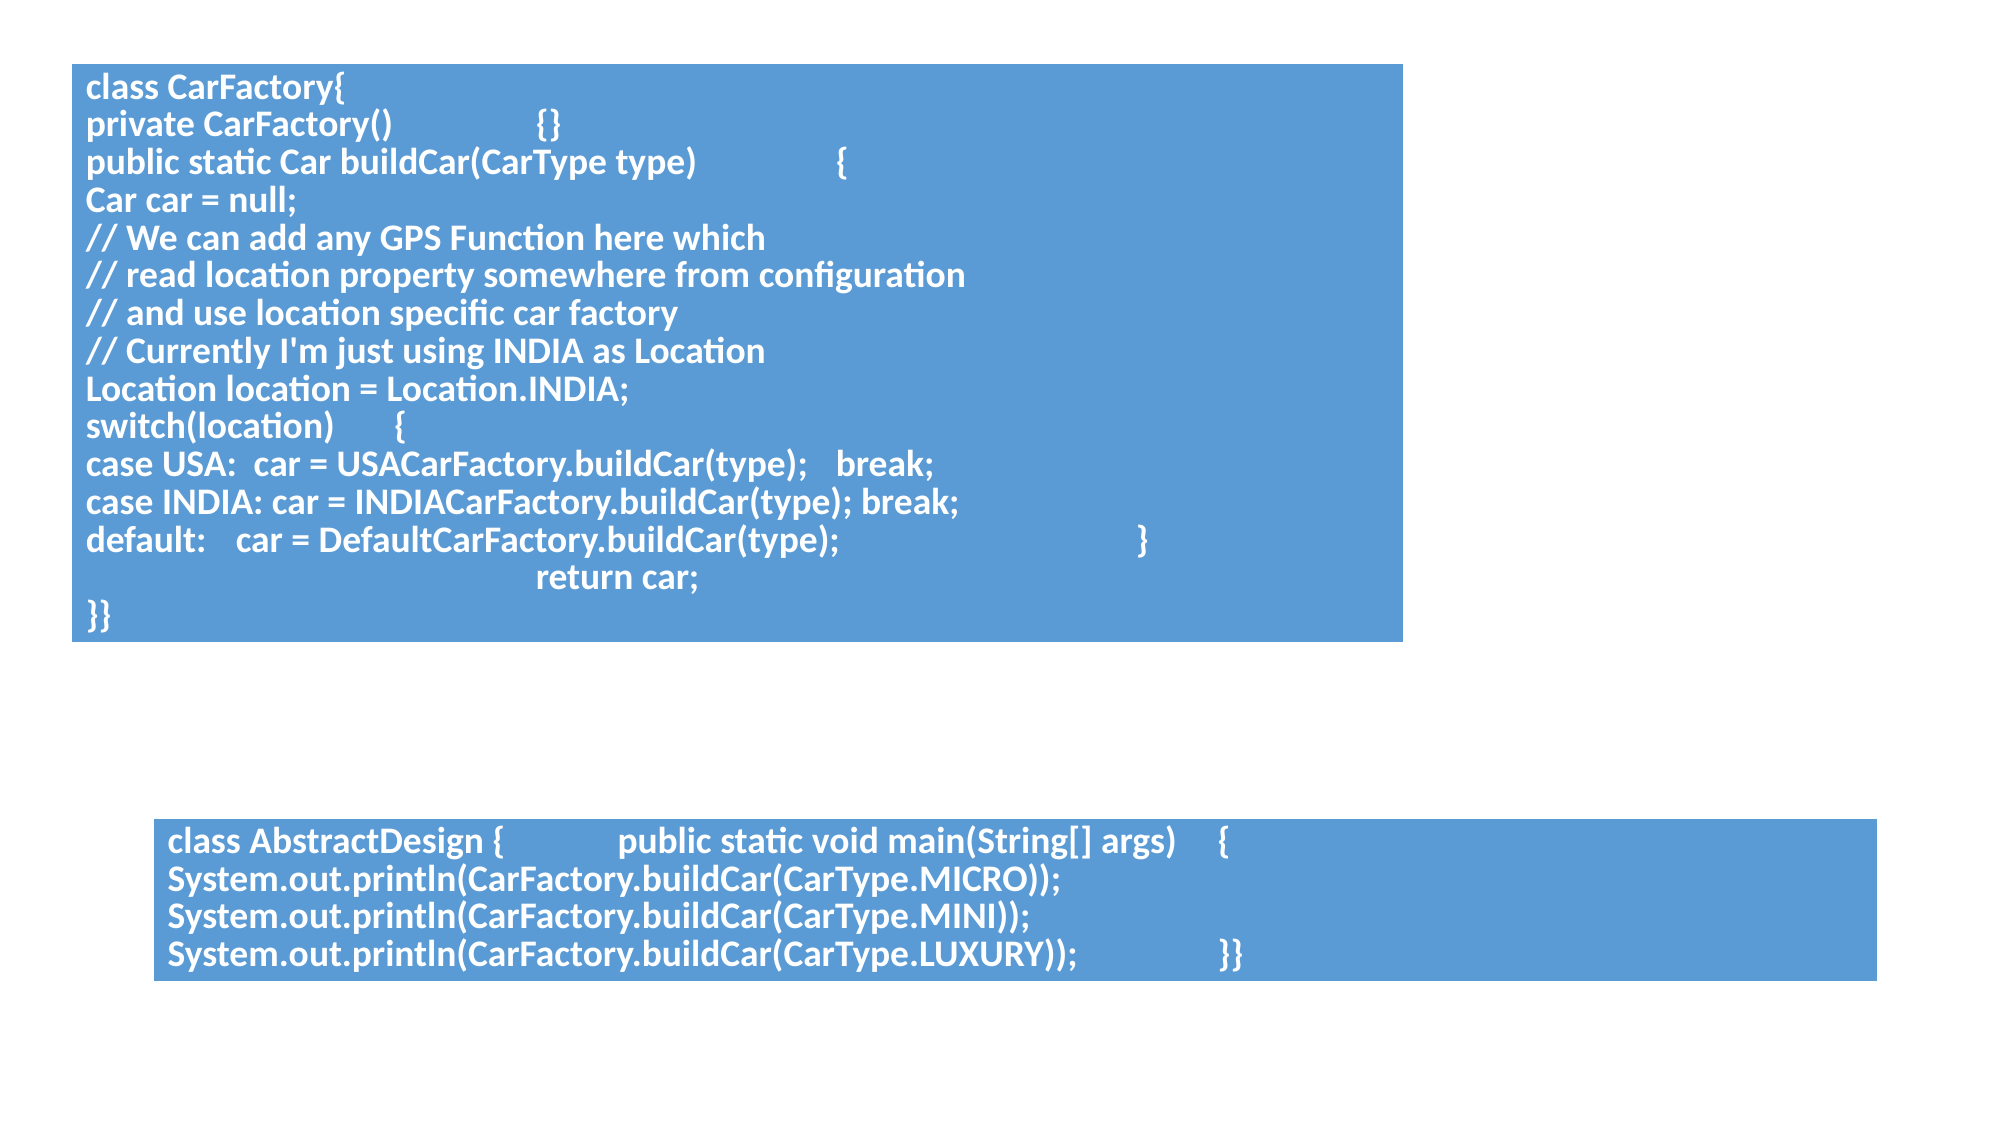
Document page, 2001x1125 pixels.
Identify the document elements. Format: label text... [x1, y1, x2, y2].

table_header class AbstractDesign { public static void main(String[] args) { System.out.println(CarFactory.buildCar(CarType.MICRO)); System.out.println(CarFactory.buildCar(CarType.MINI)); System.out.println(CarFactory.buildCar(CarType.LUXURY)); }} [154, 819, 1877, 981]
table_header class CarFactory{ private CarFactory() {} public static Car buildCar(CarType type) { Car car = null; // We can add any GPS Function here which // read location property somewhere from configuration // and use location specific car factory // Currently I'm just using INDIA as Location Location location = Location.INDIA; switch(location) { case USA: car = USACarFactory.buildCar(type); break; case INDIA: car = INDIACarFactory.buildCar(type); break; default: car = DefaultCarFactory.buildCar(type); } return car; }} [72, 64, 1403, 642]
